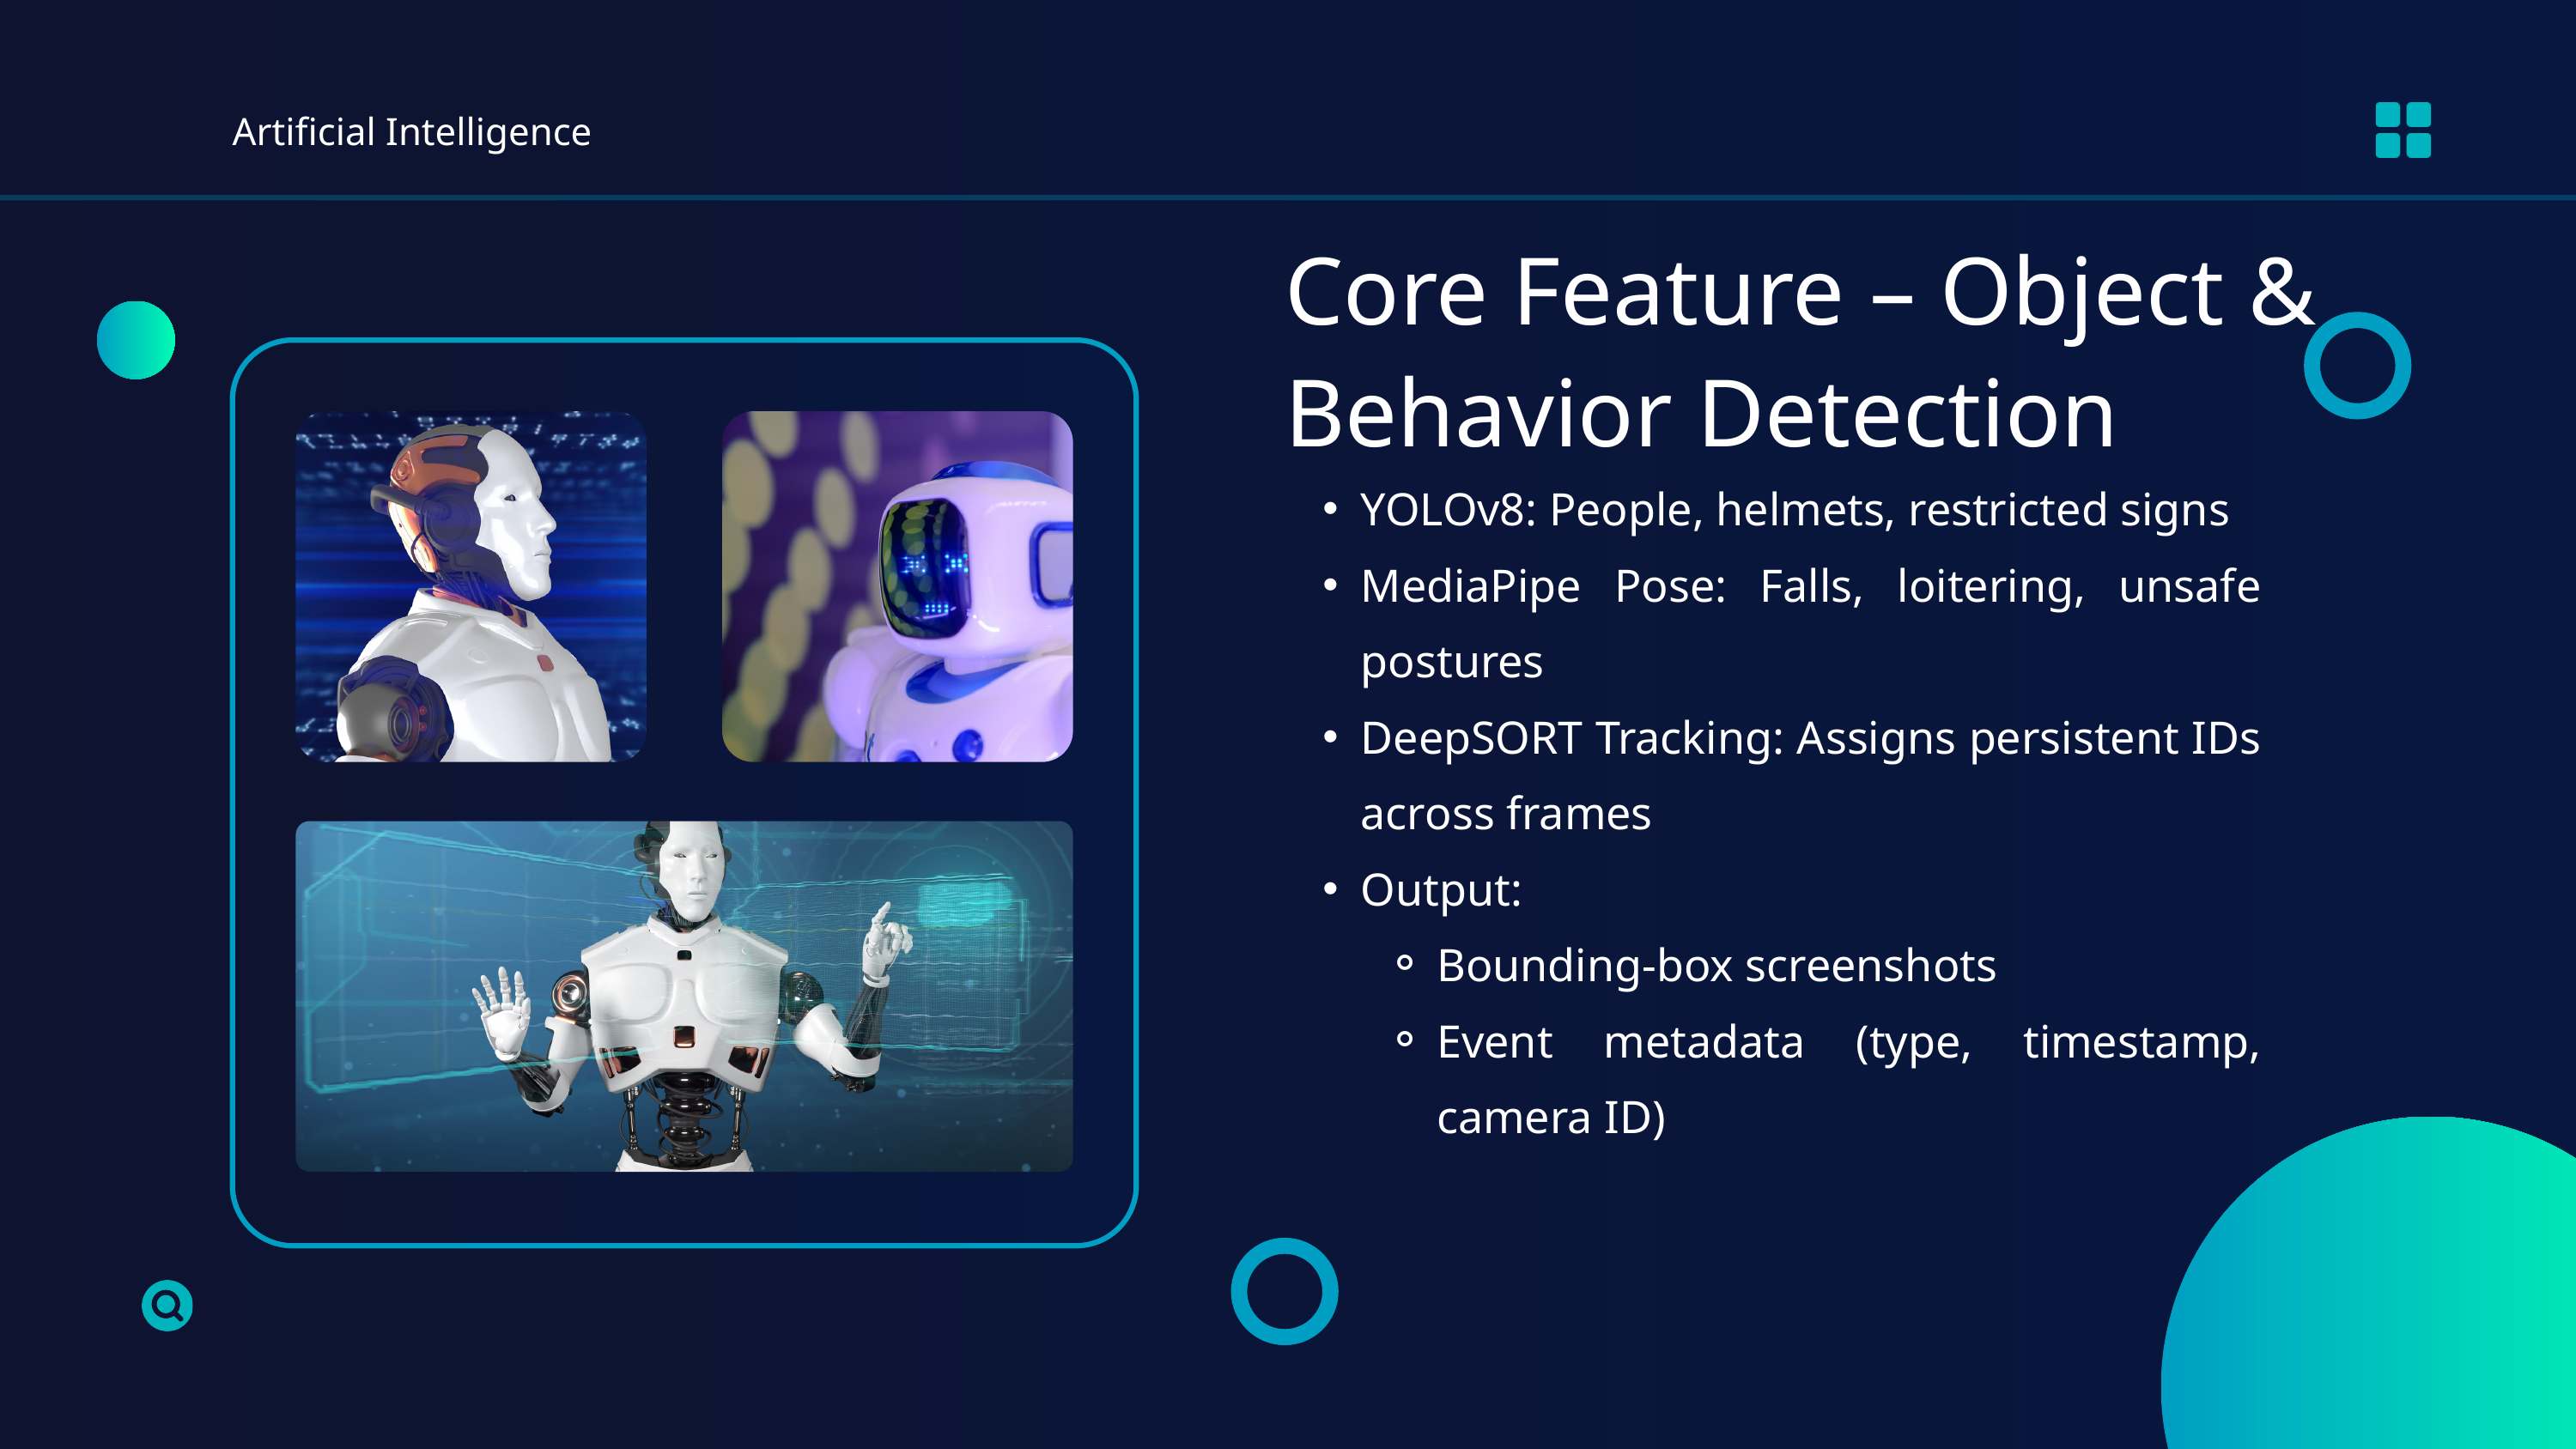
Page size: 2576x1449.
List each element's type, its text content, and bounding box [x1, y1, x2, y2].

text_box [721, 410, 1073, 762]
text_box YOLOv8: People, helmets, restricted signs MediaPipe Pose: Falls, loitering, unsafe postures DeepSORT Tracking: Assigns persistent IDs across frames Output: Bounding-box screenshots Event metadata (type, timestamp, camera ID) [1285, 458, 2263, 1250]
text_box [1238, 1246, 1331, 1337]
text_box Core Feature – Object & Behavior Detection [1285, 221, 2333, 508]
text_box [0, 0, 2576, 198]
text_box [2312, 319, 2404, 412]
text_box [96, 300, 175, 379]
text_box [2160, 1116, 2576, 1449]
text_box [142, 1280, 193, 1332]
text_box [295, 821, 1073, 1173]
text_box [232, 339, 1137, 1246]
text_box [295, 410, 647, 762]
